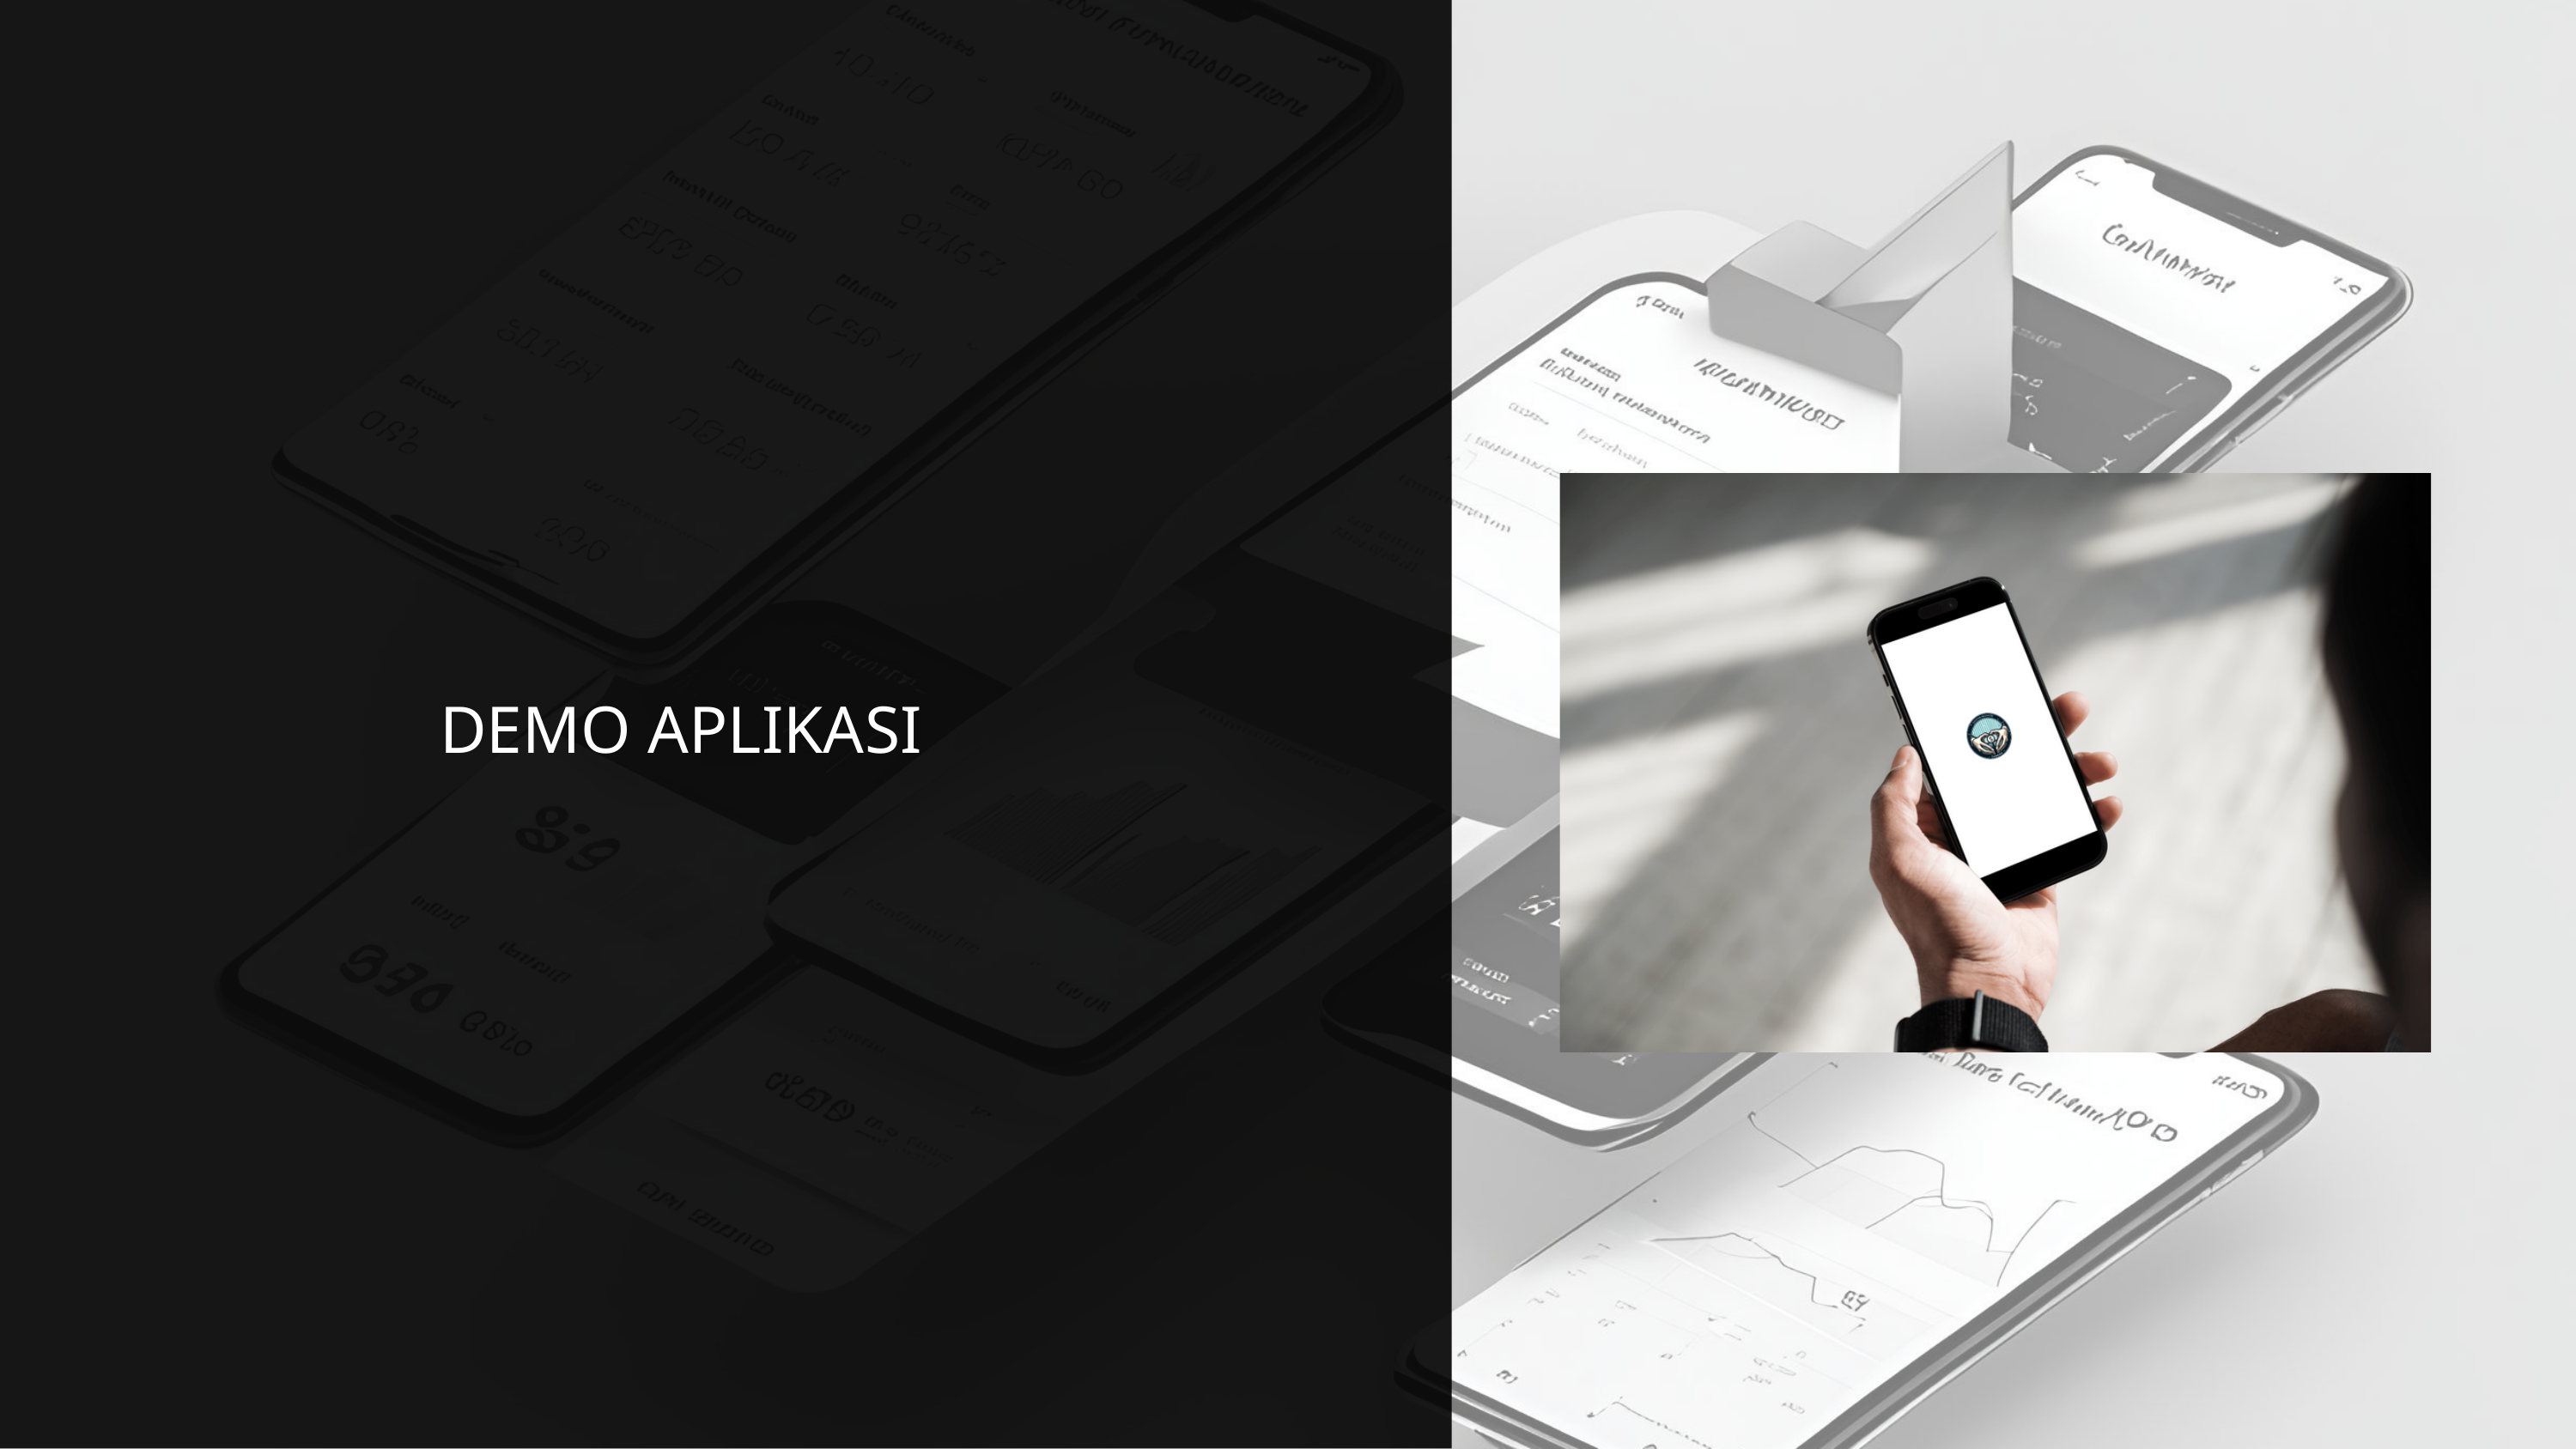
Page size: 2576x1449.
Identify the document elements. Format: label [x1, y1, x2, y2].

text_box [1559, 472, 2432, 1053]
text_box [1455, 0, 2576, 1449]
text_box [0, 0, 1452, 1449]
